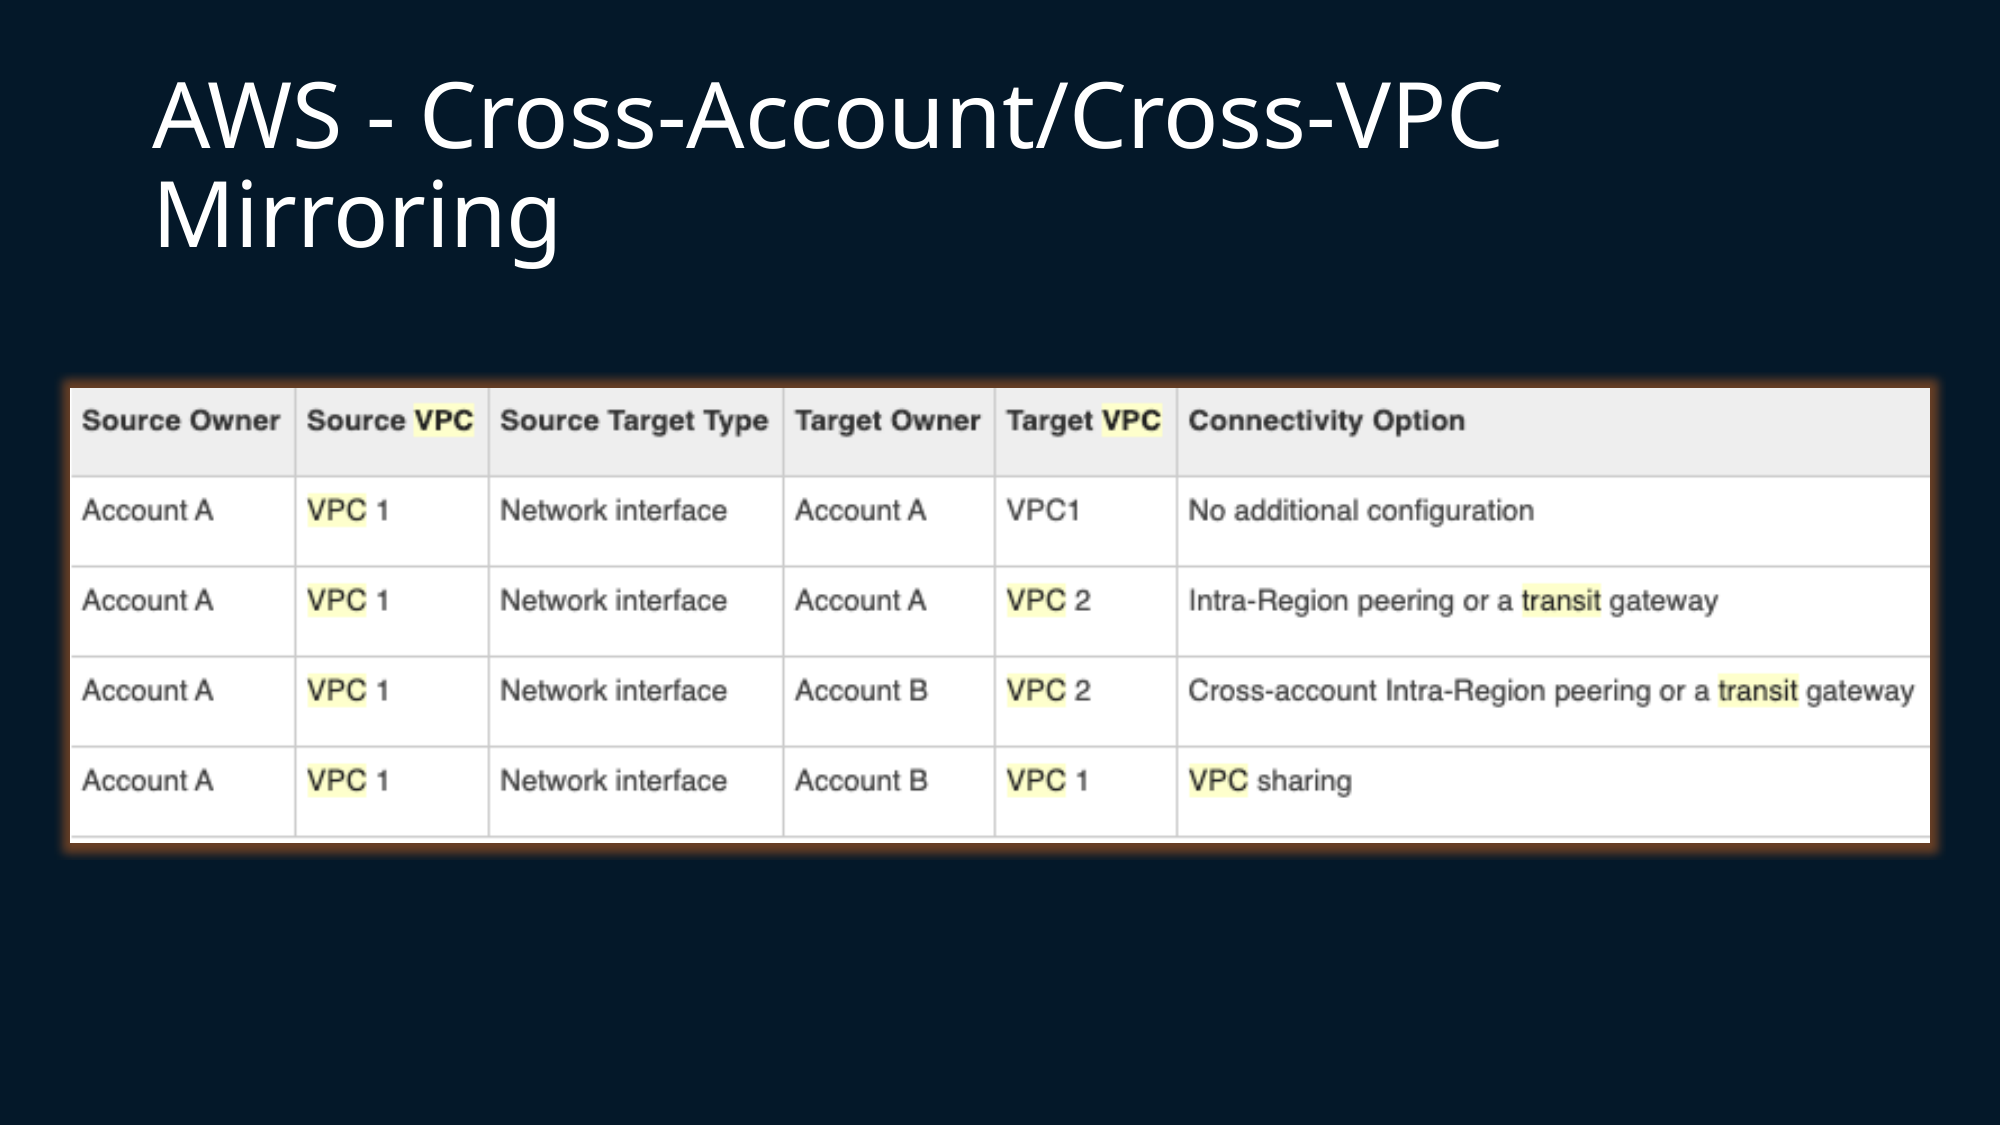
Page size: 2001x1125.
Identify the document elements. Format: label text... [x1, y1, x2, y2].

picture [70, 388, 1930, 843]
title AWS - Cross-Account/Cross-VPC Mirroring [137, 59, 1863, 278]
